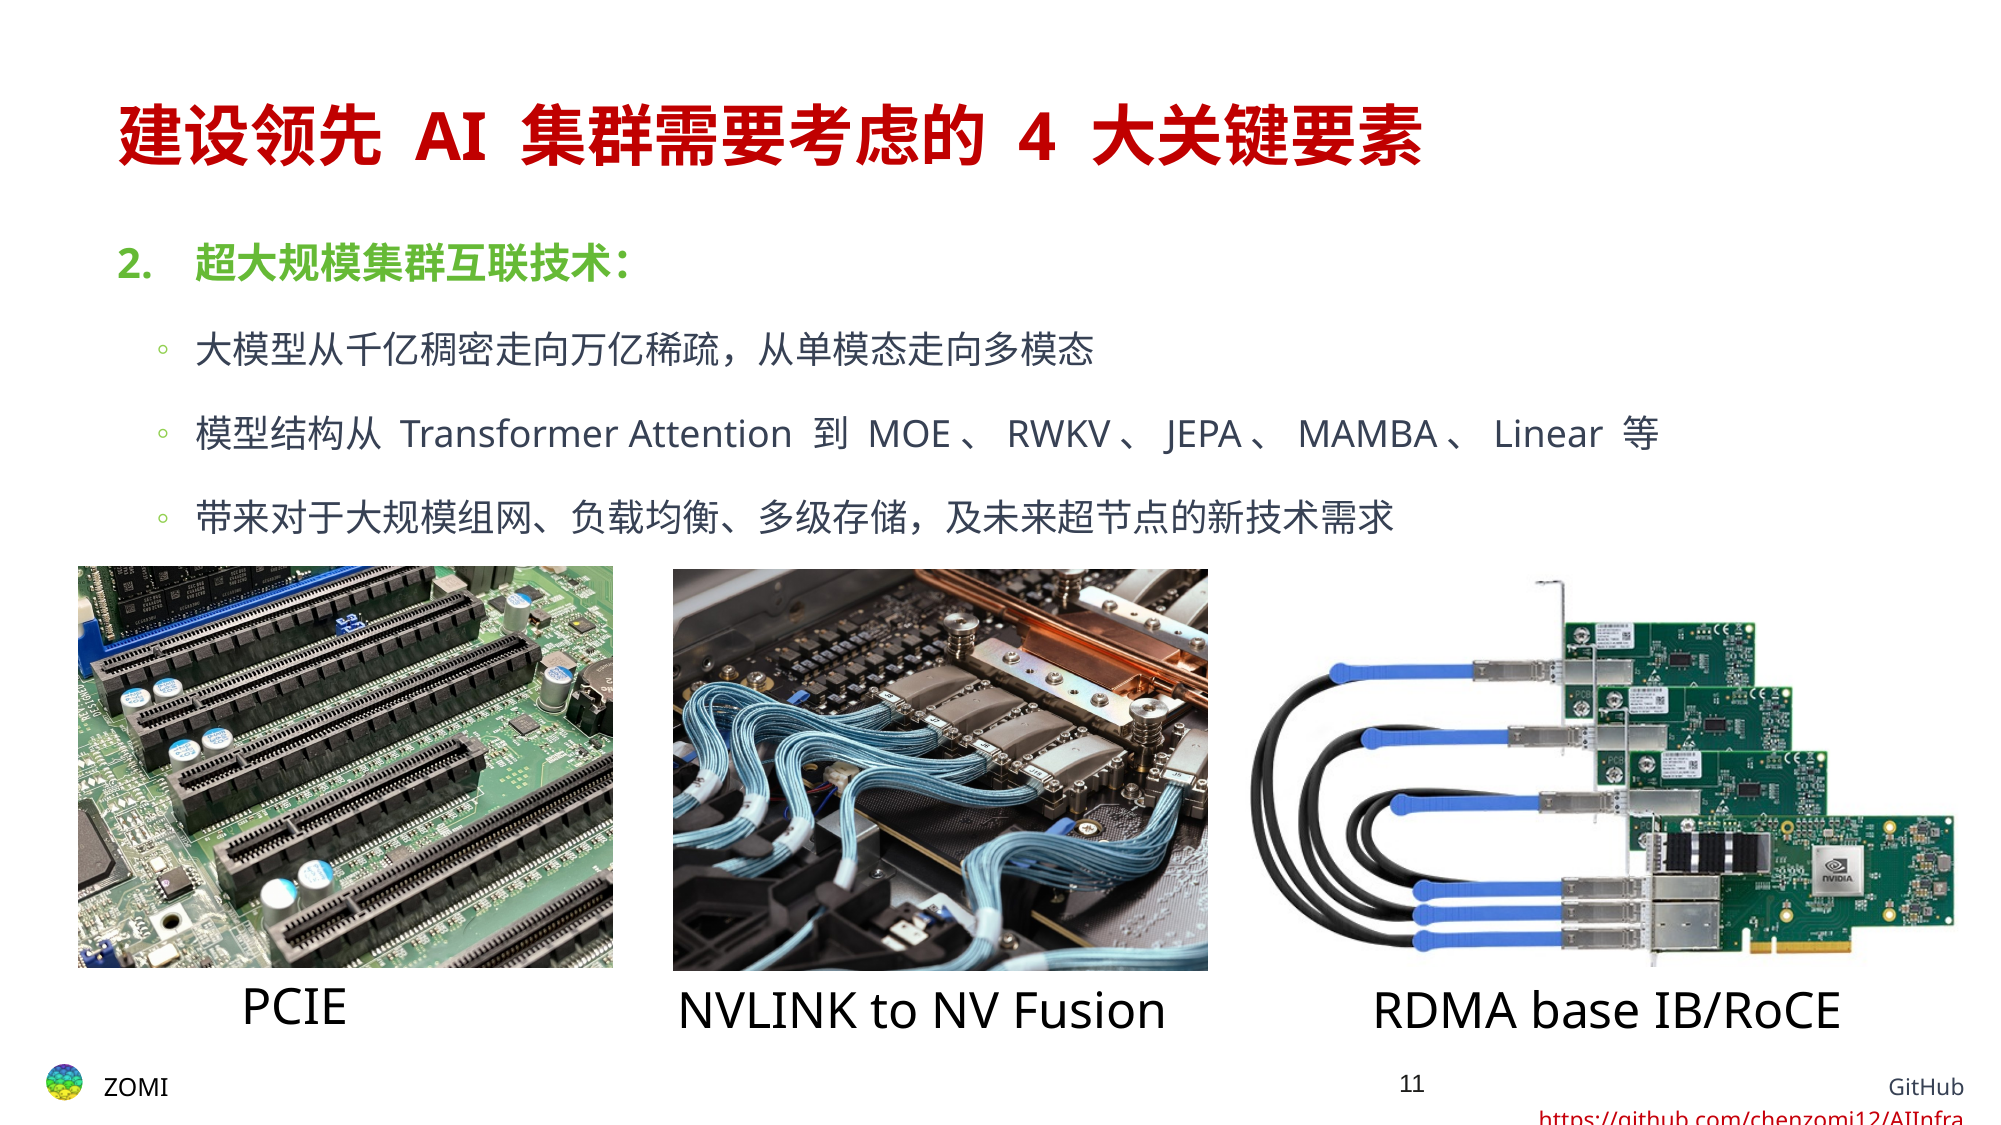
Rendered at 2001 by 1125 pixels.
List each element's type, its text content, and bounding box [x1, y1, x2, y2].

text_box NVLINK to NV Fusion [623, 970, 1222, 1046]
list 2. 超大规模集群互联技术： 大模型从千亿稠密走向万亿稀疏，从单模态走向多模态 模型结构从 Transformer Attention 到 MOE、RWKV、JEPA、MAMBA、Linear 等 带来对于大规模组网、负载均衡、多级存储，及未来超节点的新技术需求 [102, 204, 1901, 1043]
picture [1245, 566, 1970, 968]
text_box PCIE [162, 976, 427, 1042]
picture [673, 569, 1209, 971]
picture [47, 1065, 82, 1100]
text_box RDMA base IB/RoCE [1308, 977, 1907, 1046]
picture [78, 566, 613, 968]
title 建设领先 AI 集群需要考虑的 4 大关键要素 [102, 85, 1901, 183]
